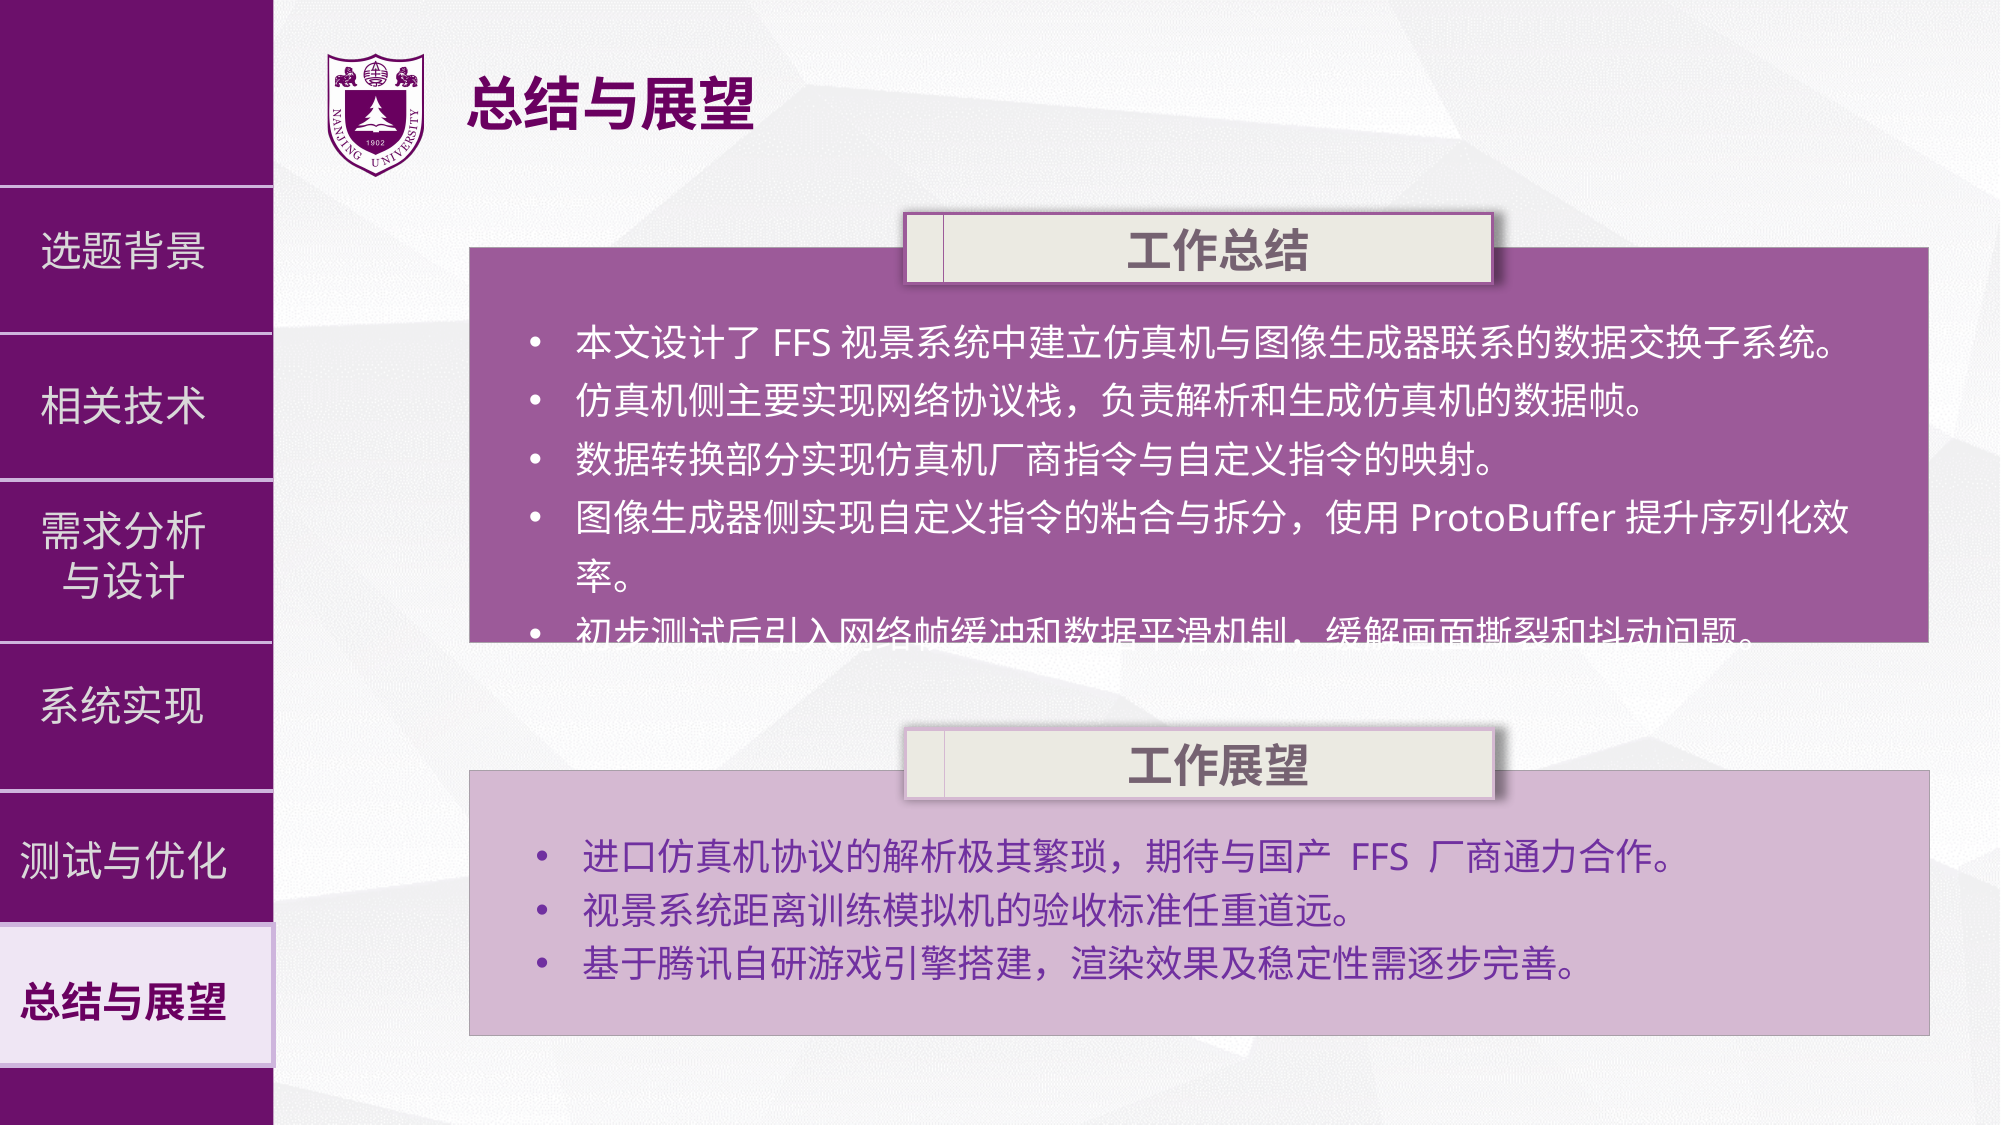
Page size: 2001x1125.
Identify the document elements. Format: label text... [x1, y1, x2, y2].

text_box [469, 247, 1929, 643]
text_box 系统实现 [0, 672, 272, 738]
text_box 需求分析 与设计 [0, 497, 274, 613]
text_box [905, 728, 1494, 800]
text_box [0, 923, 275, 1066]
text_box 测试与优化 [0, 827, 274, 893]
picture [275, 0, 2001, 1125]
text_box [0, 1066, 275, 1125]
text_box 总结与展望 [0, 968, 274, 1034]
text_box 选题背景 [0, 217, 274, 282]
text_box 总结与展望 [424, 59, 799, 144]
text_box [904, 213, 1493, 285]
text_box [0, 0, 275, 923]
text_box 相关技术 [0, 372, 274, 438]
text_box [469, 770, 1930, 1036]
